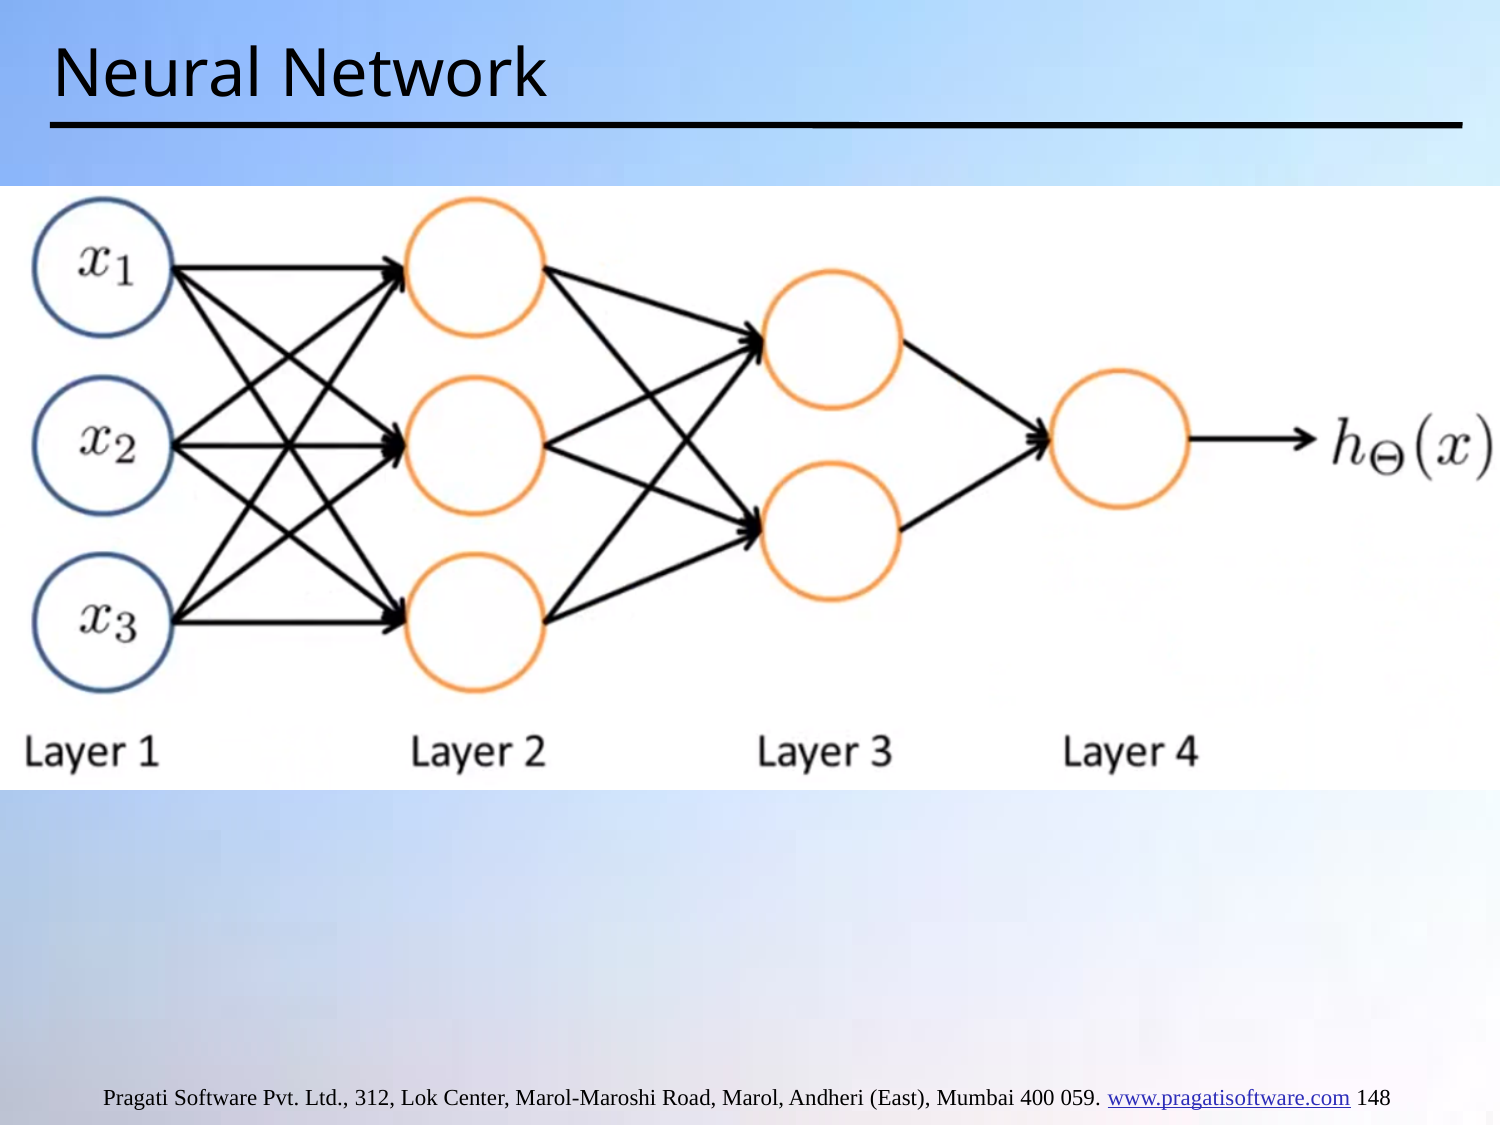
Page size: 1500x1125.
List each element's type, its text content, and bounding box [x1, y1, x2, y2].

picture [0, 0, 1500, 1125]
title Neural Network [37, 0, 1462, 137]
